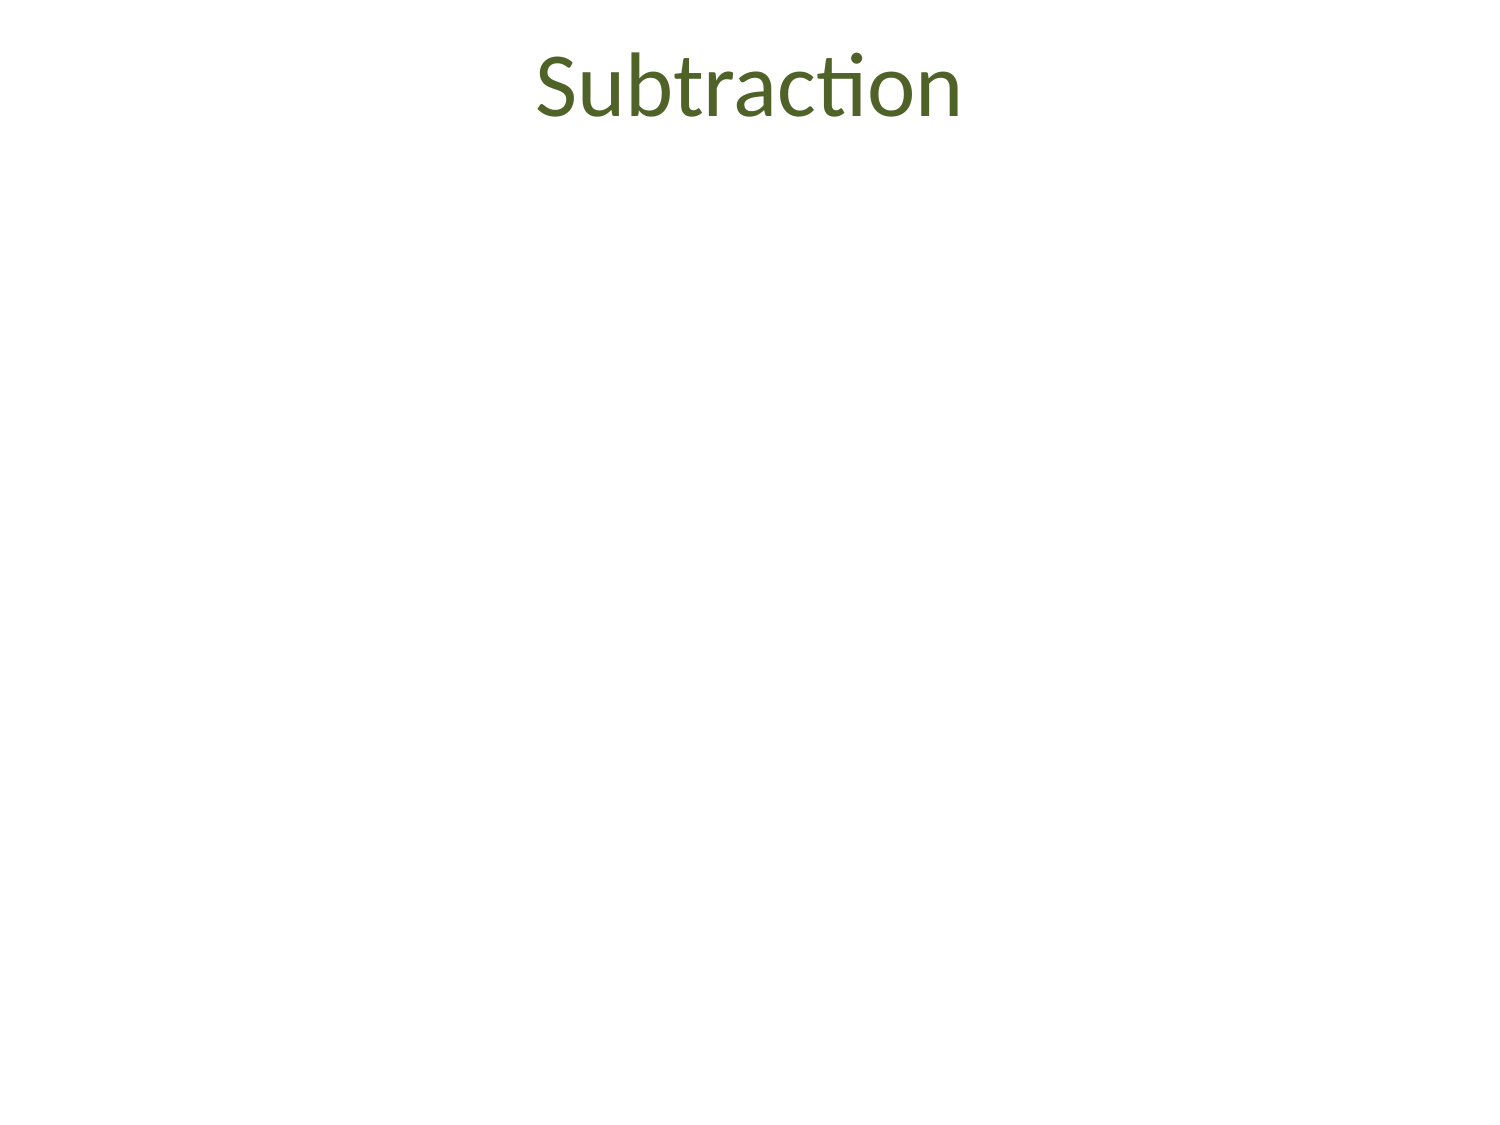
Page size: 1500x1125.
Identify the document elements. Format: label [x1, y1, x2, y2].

title [75, 0, 1425, 174]
